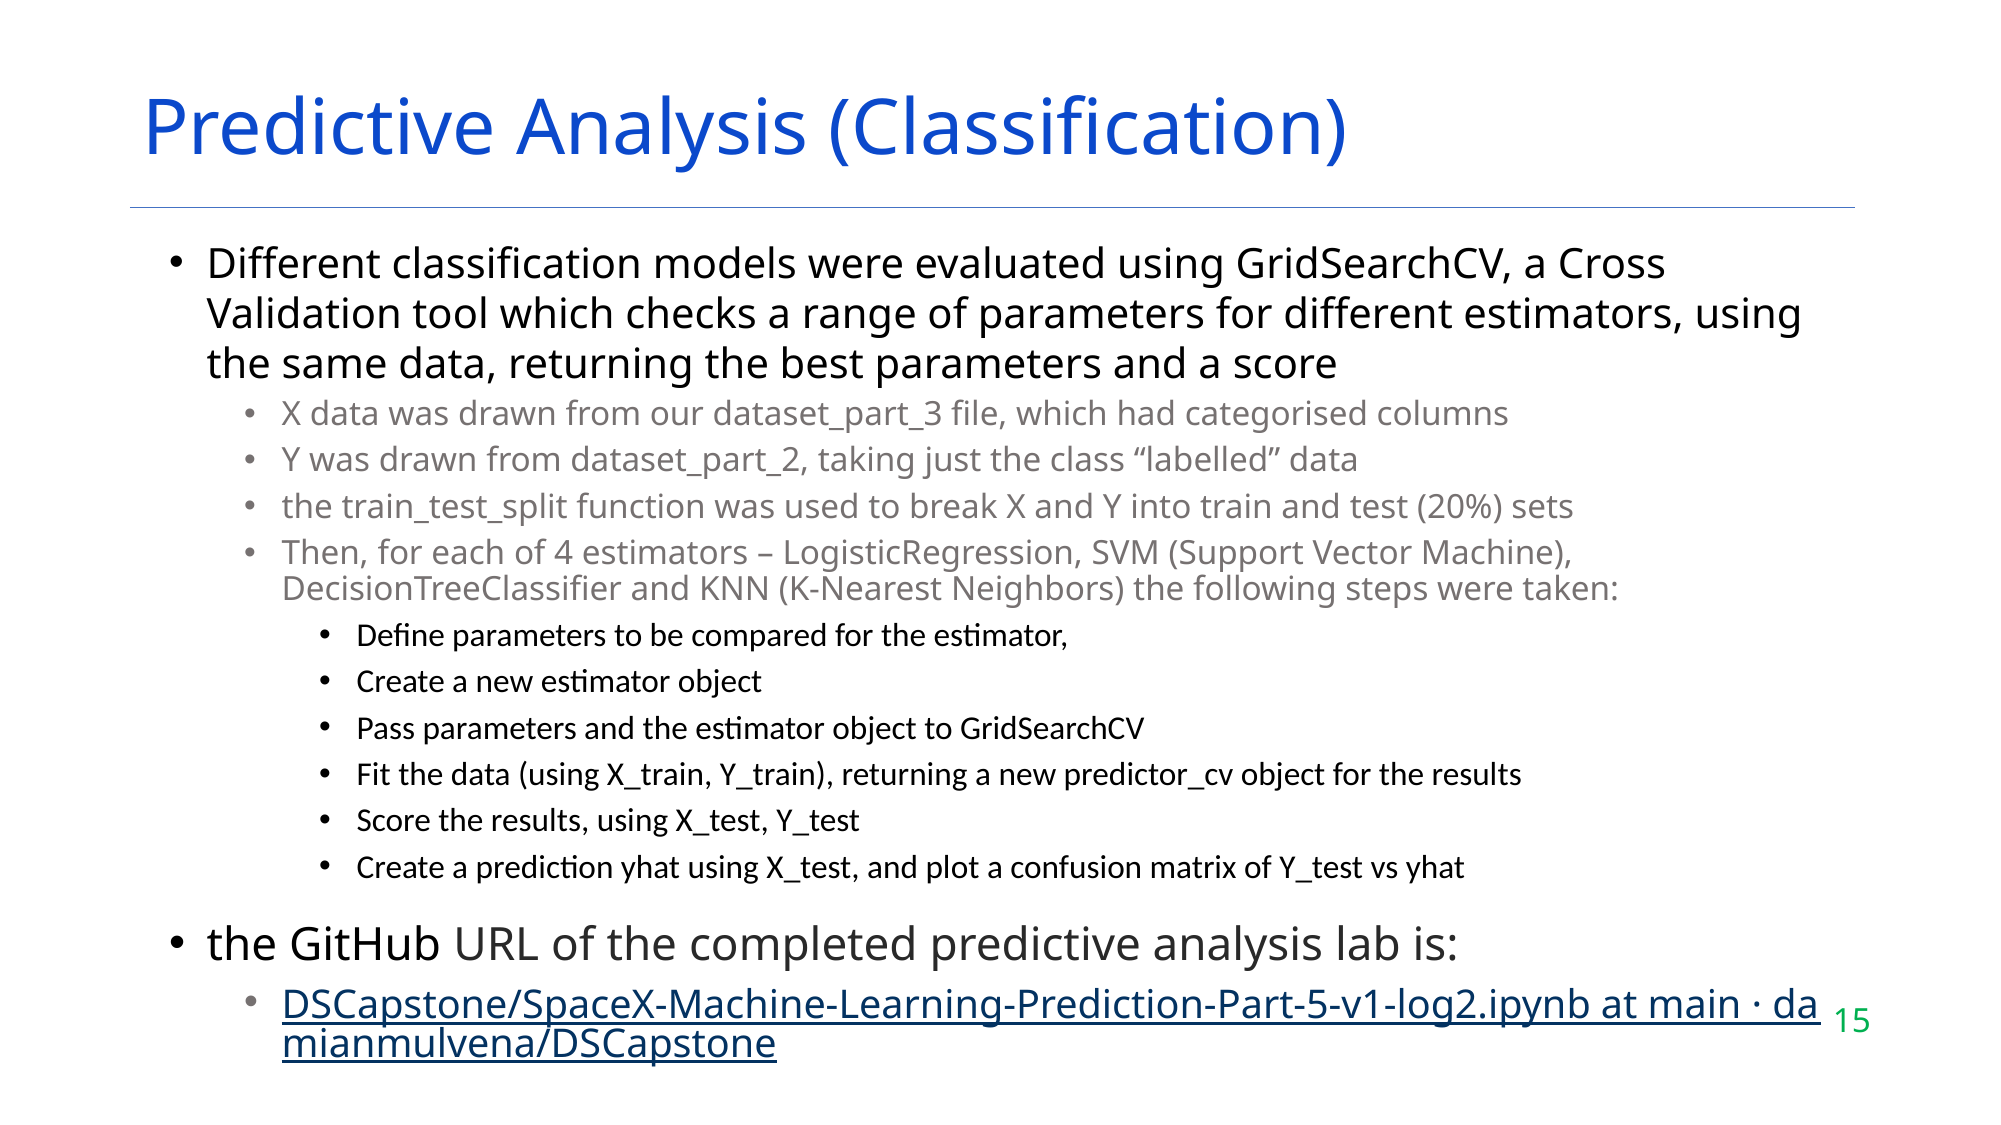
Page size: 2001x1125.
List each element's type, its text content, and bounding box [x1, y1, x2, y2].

title Predictive Analysis (Classification) [127, 84, 1853, 175]
list Different classification models were evaluated using GridSearchCV, a Cross Validation tool which checks a range of parameters for different estimators, using the same data, returning the best parameters and a score X data was drawn from our dataset_part_3 file, which had categorised columns Y was drawn from dataset_part_2, taking just the class “labelled” data the train_test_split function was used to break X and Y into train and test (20%) sets Then, for each of 4 estimators – LogisticRegression, SVM (Support Vector Machine), DecisionTreeClassifier and KNN (K-Nearest Neighbors) the following steps were taken: Define parameters to be compared for the estimator, Create a new estimator object Pass parameters and the estimator object to GridSearchCV Fit the data (using X_train, Y_train), returning a new predictor_cv object for the results Score the results, using X_test, Y_test Create a prediction yhat using X_test, and plot a confusion matrix of Y_test vs yhat the GitHub URL of the completed predictive analysis lab is: DSCapstone/SpaceX-Machine-Learning-Prediction-Part-5-v1-log2.ipynb at main · damianmulvena/DSCapstone [154, 275, 1843, 990]
